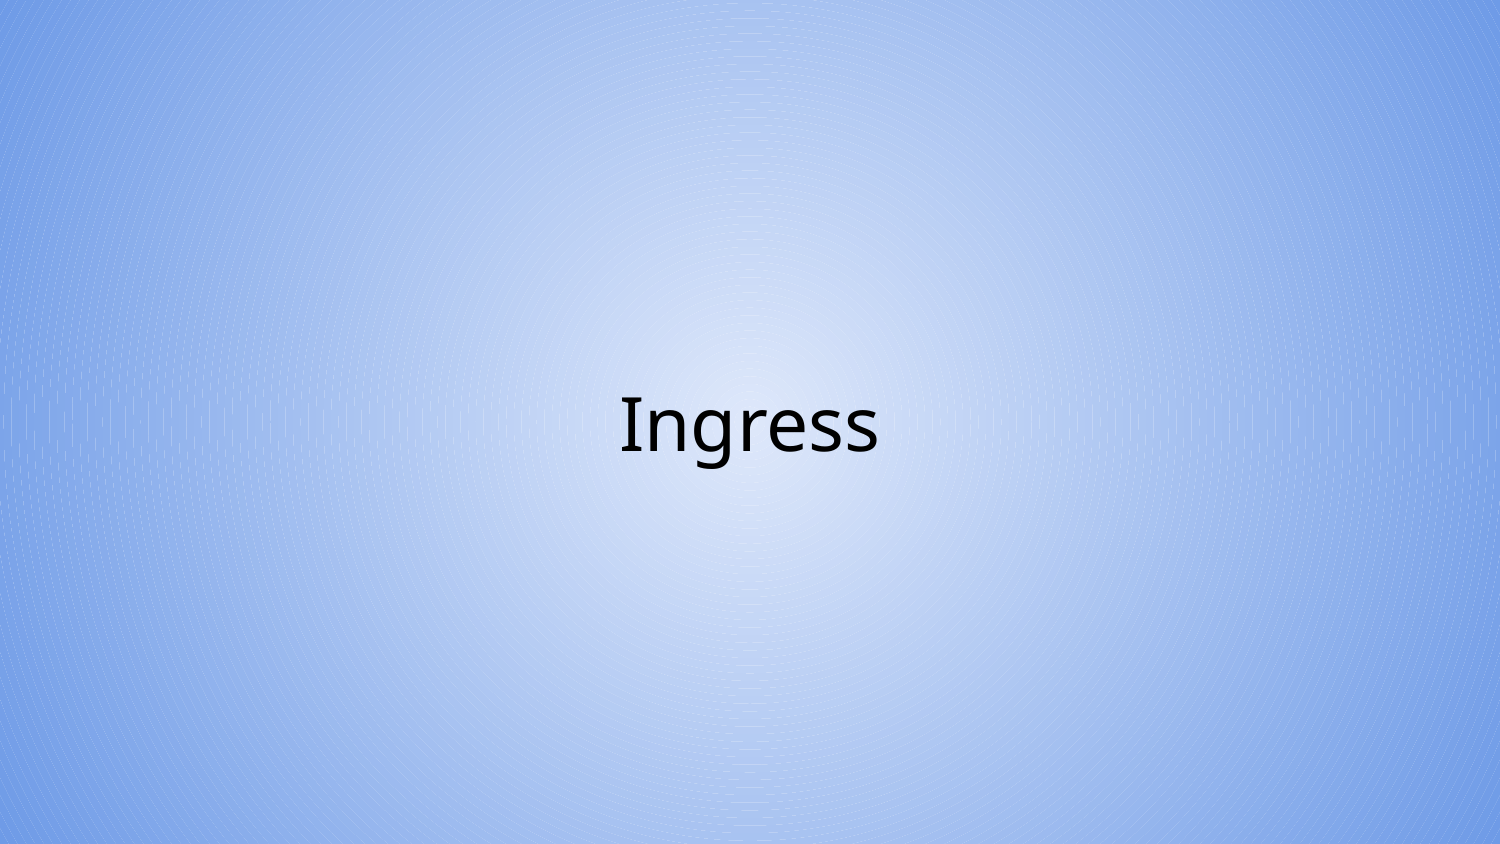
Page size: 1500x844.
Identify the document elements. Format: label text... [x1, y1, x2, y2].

title Ingress [51, 352, 1449, 491]
